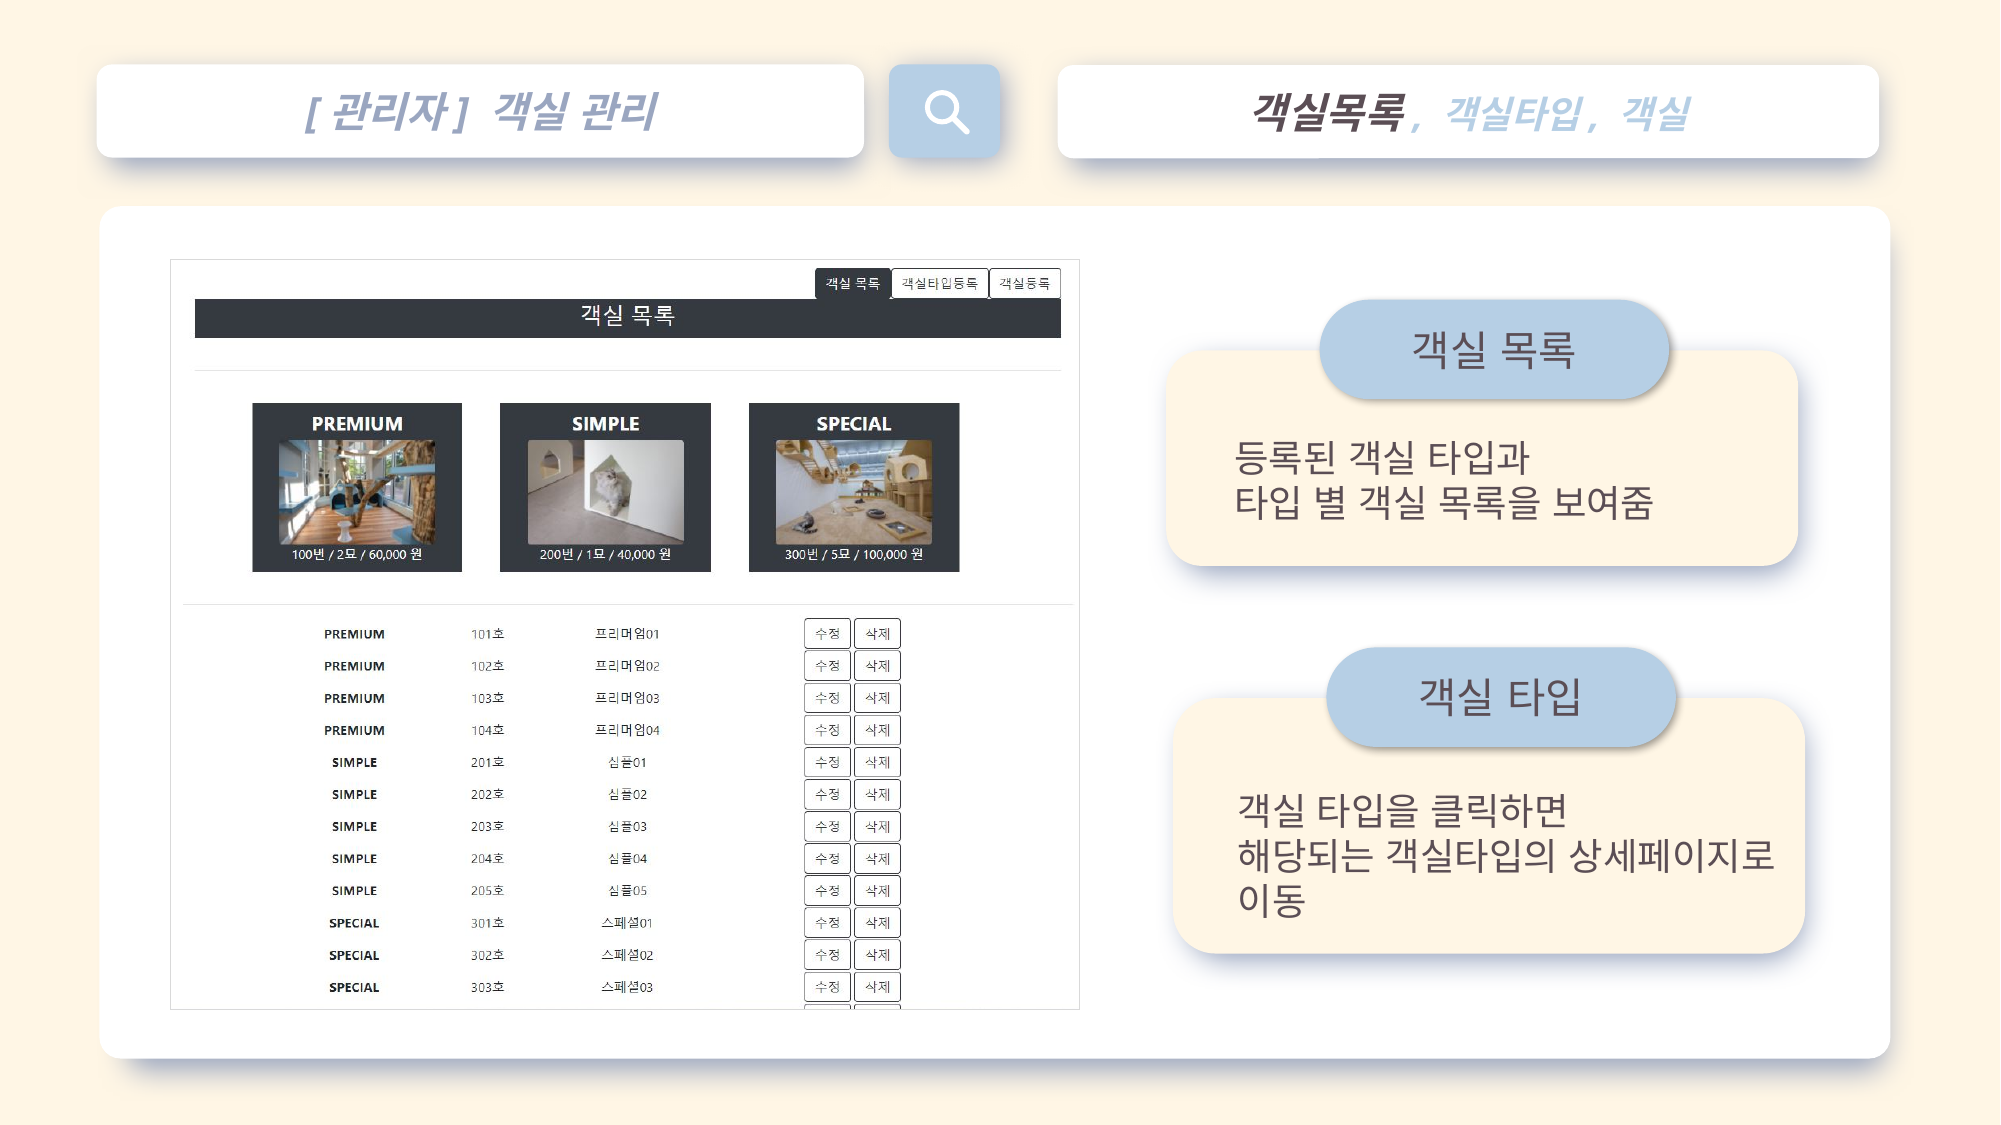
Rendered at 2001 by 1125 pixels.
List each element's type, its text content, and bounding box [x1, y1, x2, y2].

text_box 객실목록, 객실타입, 객실 [1056, 64, 1881, 160]
text_box [950, 115, 971, 136]
text_box 등록된 객실 타입과 타입 별 객실 목록을 보여줌 [1219, 427, 1757, 533]
text_box [98, 205, 1892, 1060]
text_box 객실 타입을 클릭하면 해당되는 객실타입의 상세페이지로 이동 [1222, 780, 1817, 931]
text_box [923, 89, 961, 126]
text_box [1171, 697, 1807, 955]
picture [170, 258, 1080, 1010]
text_box [1165, 349, 1800, 567]
text_box [관리자] 객실 관리 [95, 63, 866, 159]
text_box 객실 타입 [1325, 646, 1677, 748]
text_box 객실 목록 [1318, 298, 1671, 401]
text_box [887, 63, 1001, 159]
